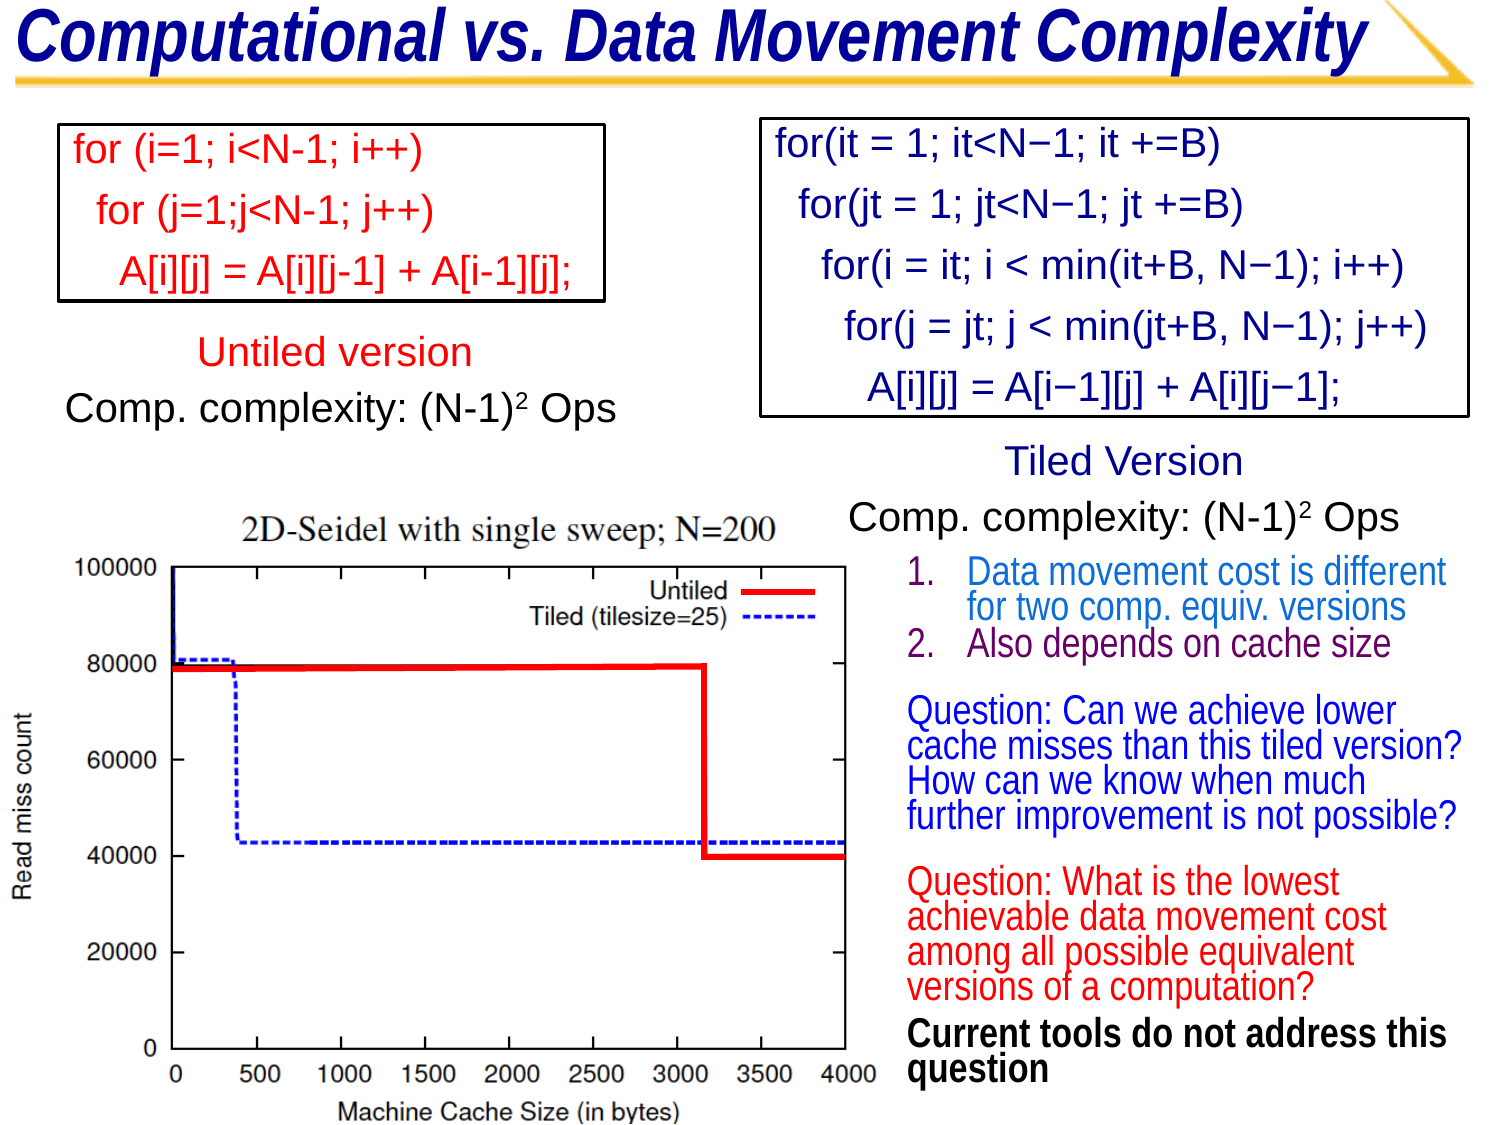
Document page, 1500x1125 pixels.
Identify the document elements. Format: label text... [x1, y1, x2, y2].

text_box for (i=1; i<N-1; i++) for (j=1;j<N-1; j++) A[i][j] = A[i][j-1] + A[i-1][j]; [58, 124, 605, 302]
text_box for(it = 1; it<N−1; it +=B) for(jt = 1; jt<N−1; jt +=B) for(i = it; i < min(it+B, N−1); i++) for(j = jt; j < min(jt+B, N−1); j++) A[i][j] = A[i−1][j] + A[i][j−1]; [760, 118, 1469, 417]
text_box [0, 494, 880, 1124]
title Computational vs. Data Movement Complexity [0, 0, 1500, 86]
text_box Untiled version Comp. complexity: (N-1)2 Ops [49, 331, 632, 437]
list Data movement cost is different for two comp. equiv. versions Also depends on cache size Question: Can we achieve lower cache misses than this tiled version? How can we know when much further improvement is not possible? Question: What is the lowest achievable data movement cost among all possible equivalent versions of a computation? Current tools do not address this question [891, 549, 1482, 1063]
text_box Tiled Version Comp. complexity: (N-1)2 Ops [833, 440, 1416, 546]
